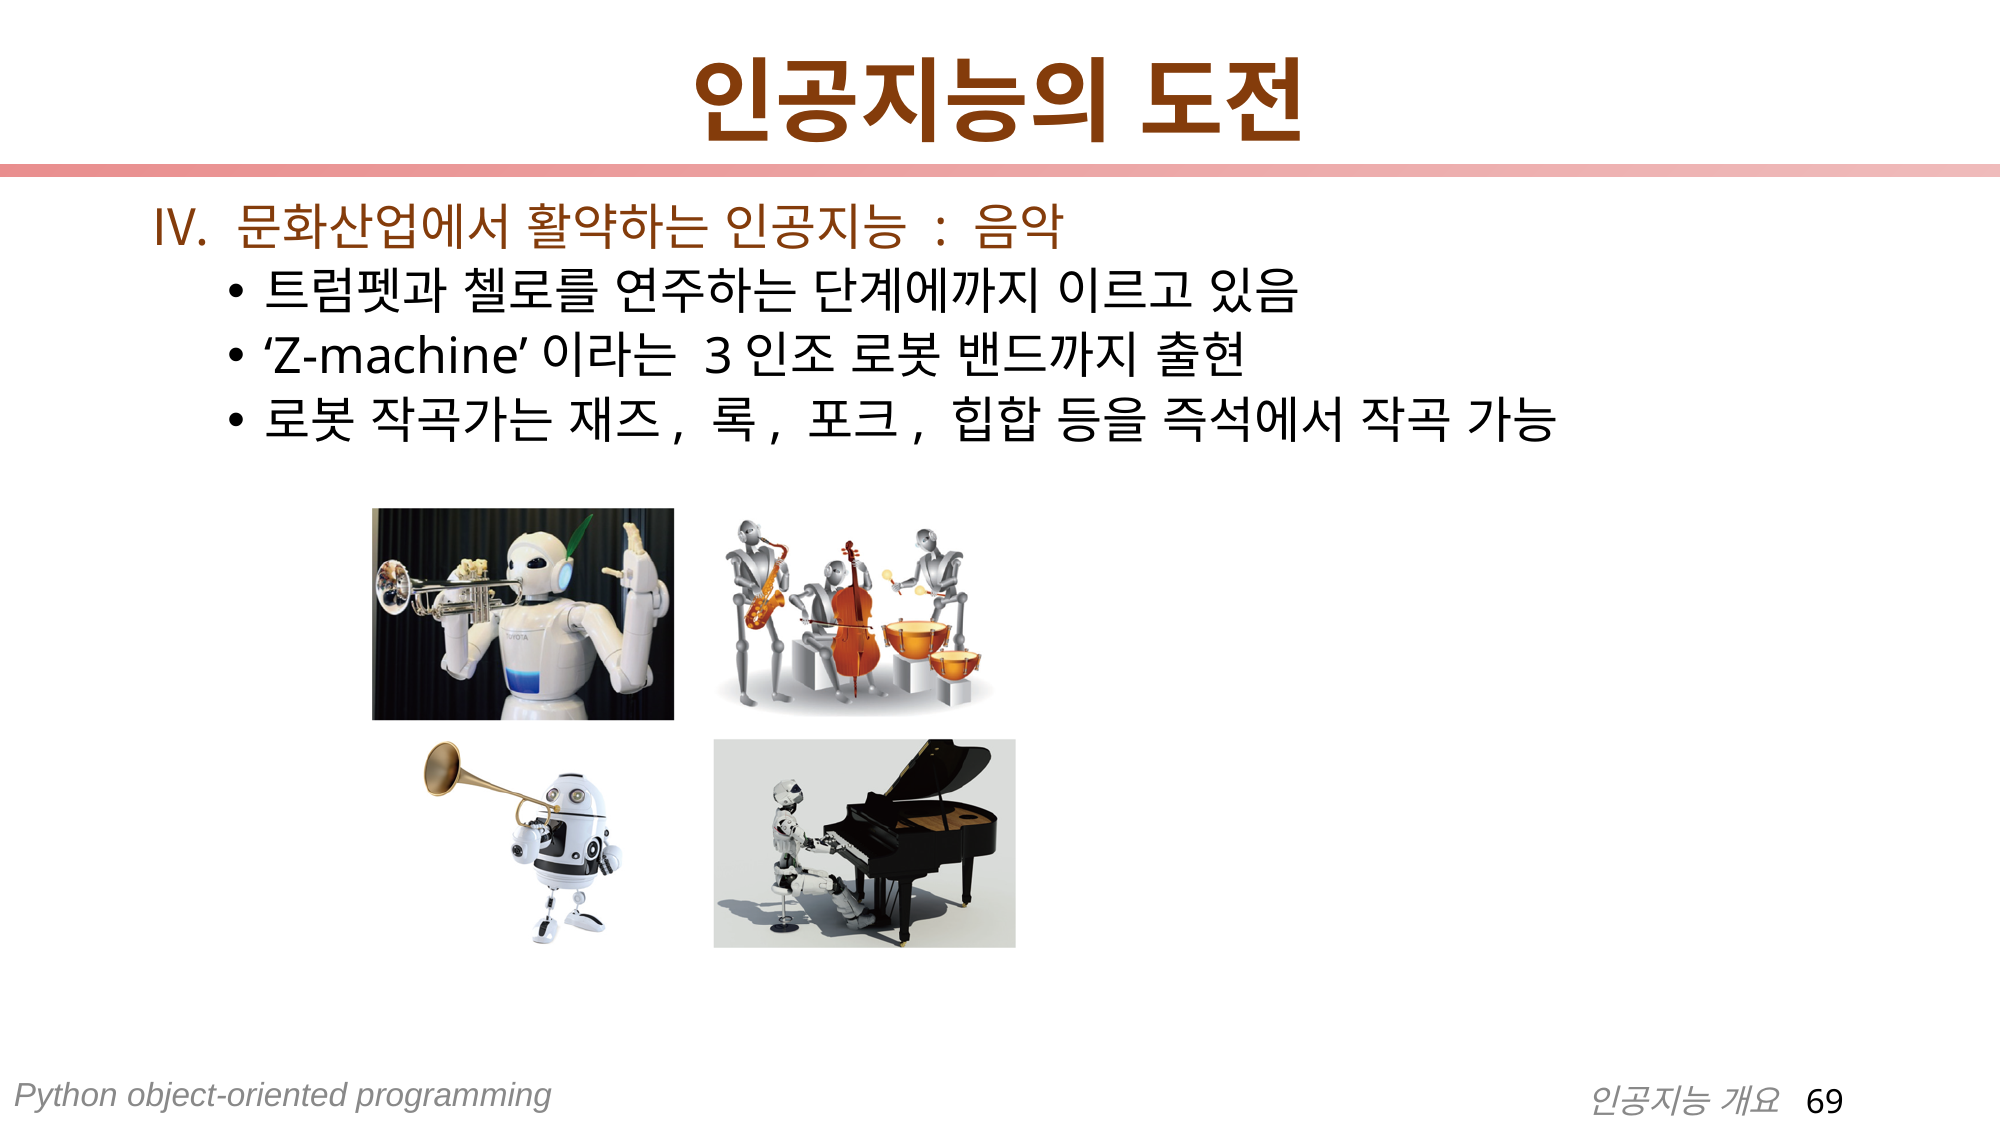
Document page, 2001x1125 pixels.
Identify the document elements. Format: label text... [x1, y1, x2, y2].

list 문화산업에서 활약하는 인공지능 : 음악 트럼펫과 첼로를 연주하는 단계에까지 이르고 있음 ‘Z-machine’이라는 3인조 로봇 밴드까지 출현 로봇 작곡가는 재즈, 록, 포크, 힙합 등을 즉석에서 작곡 가능 [137, 194, 1863, 1070]
title 인공지능의 도전 [137, 59, 1863, 151]
picture [365, 496, 1025, 957]
